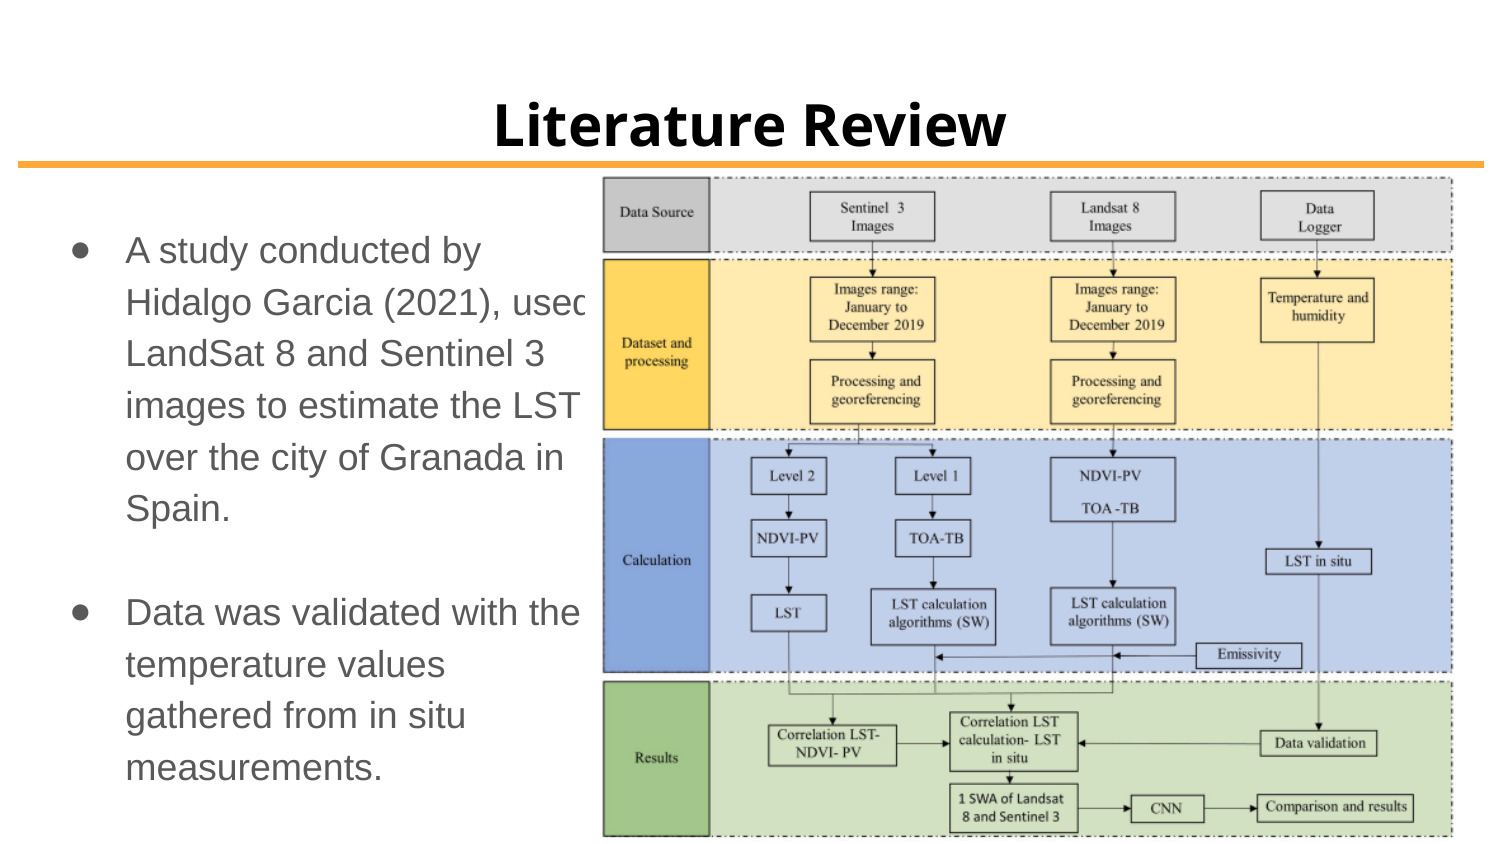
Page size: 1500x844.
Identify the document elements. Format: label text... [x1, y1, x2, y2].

title Literature Review [51, 72, 1449, 161]
list A study conducted by Hidalgo Garcia (2021), used LandSat 8 and Sentinel 3 images to estimate the LST over the city of Granada in Spain. Data was validated with the temperature values gathered from in situ measurements. [35, 203, 580, 805]
picture [585, 170, 1465, 844]
